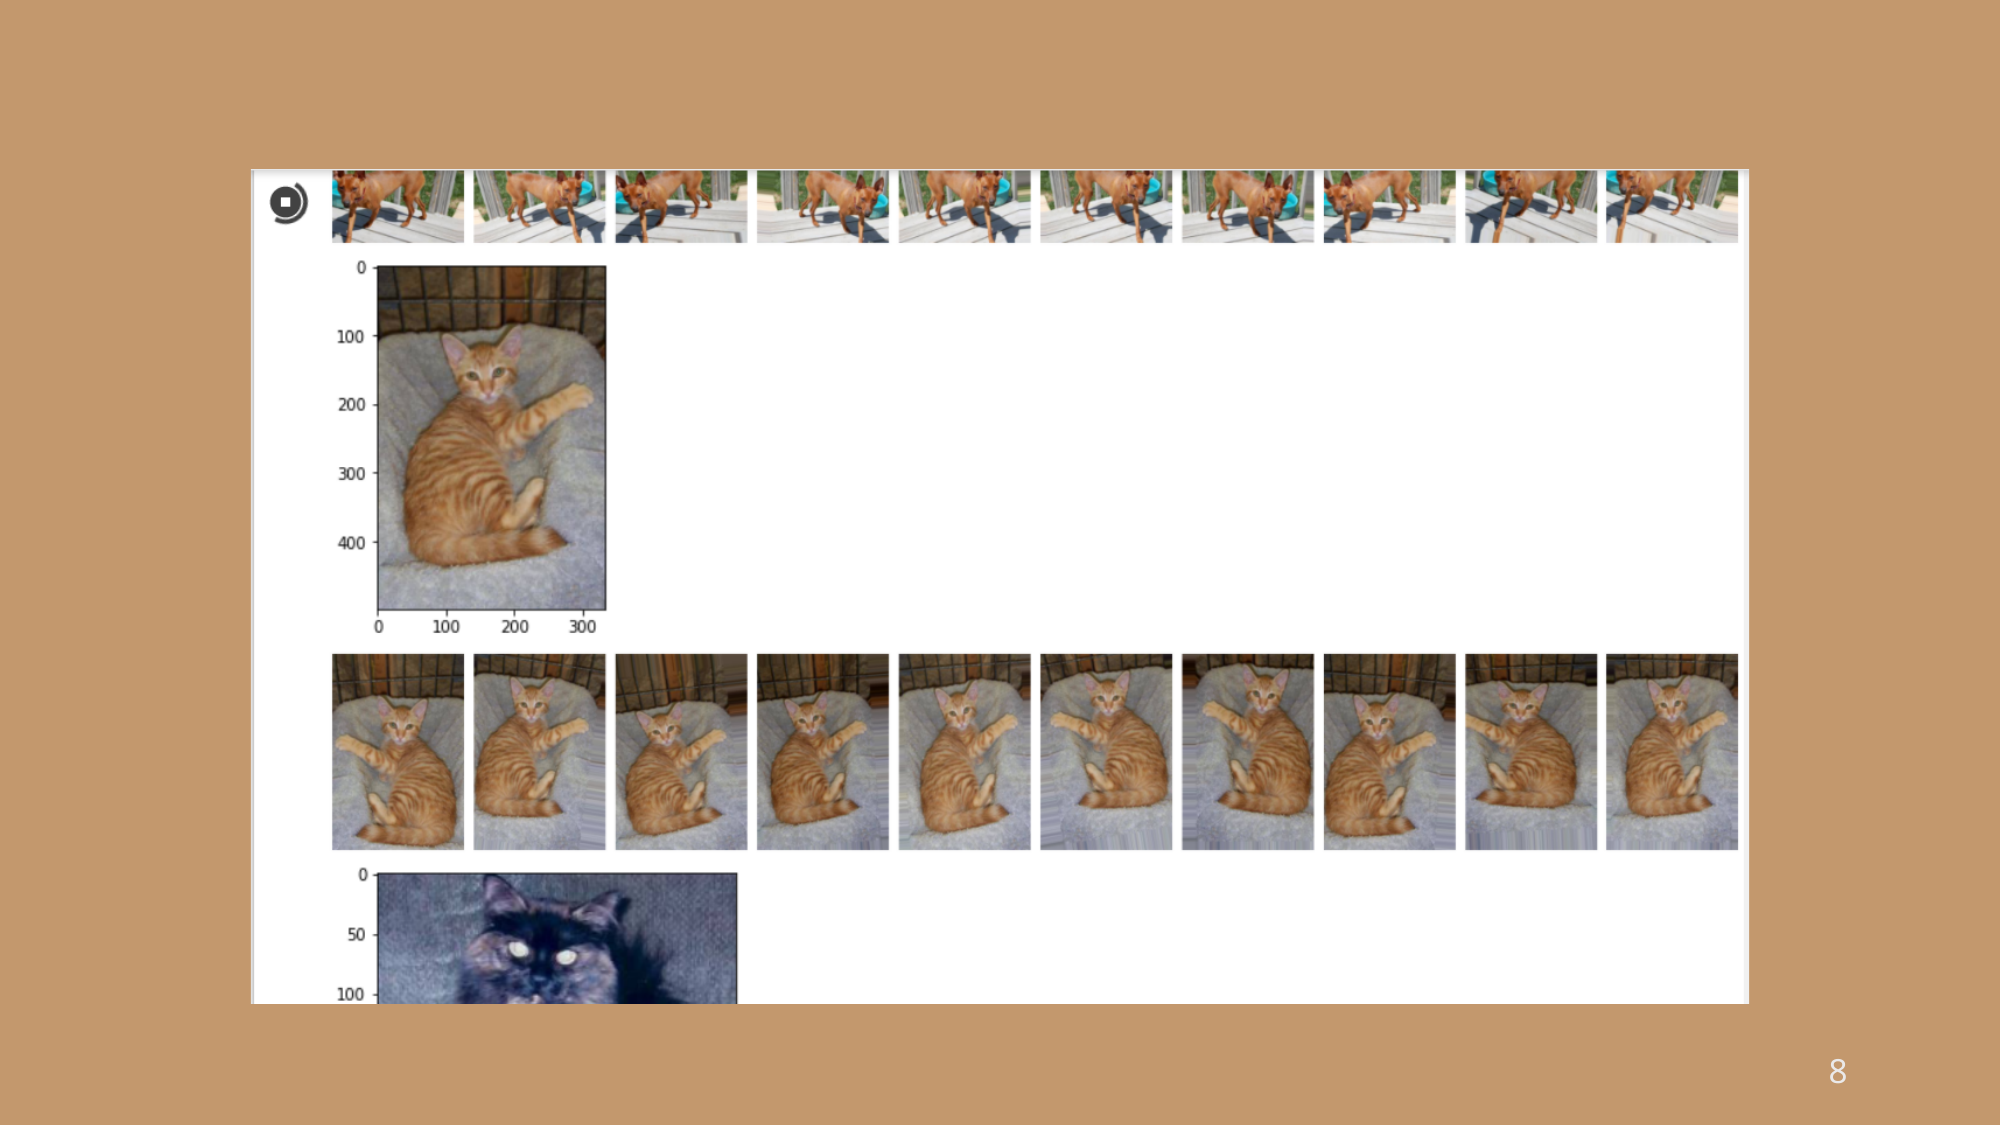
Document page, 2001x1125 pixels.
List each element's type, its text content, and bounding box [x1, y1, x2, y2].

slide_number 8 [1412, 1042, 1863, 1103]
picture [250, 169, 1750, 1004]
